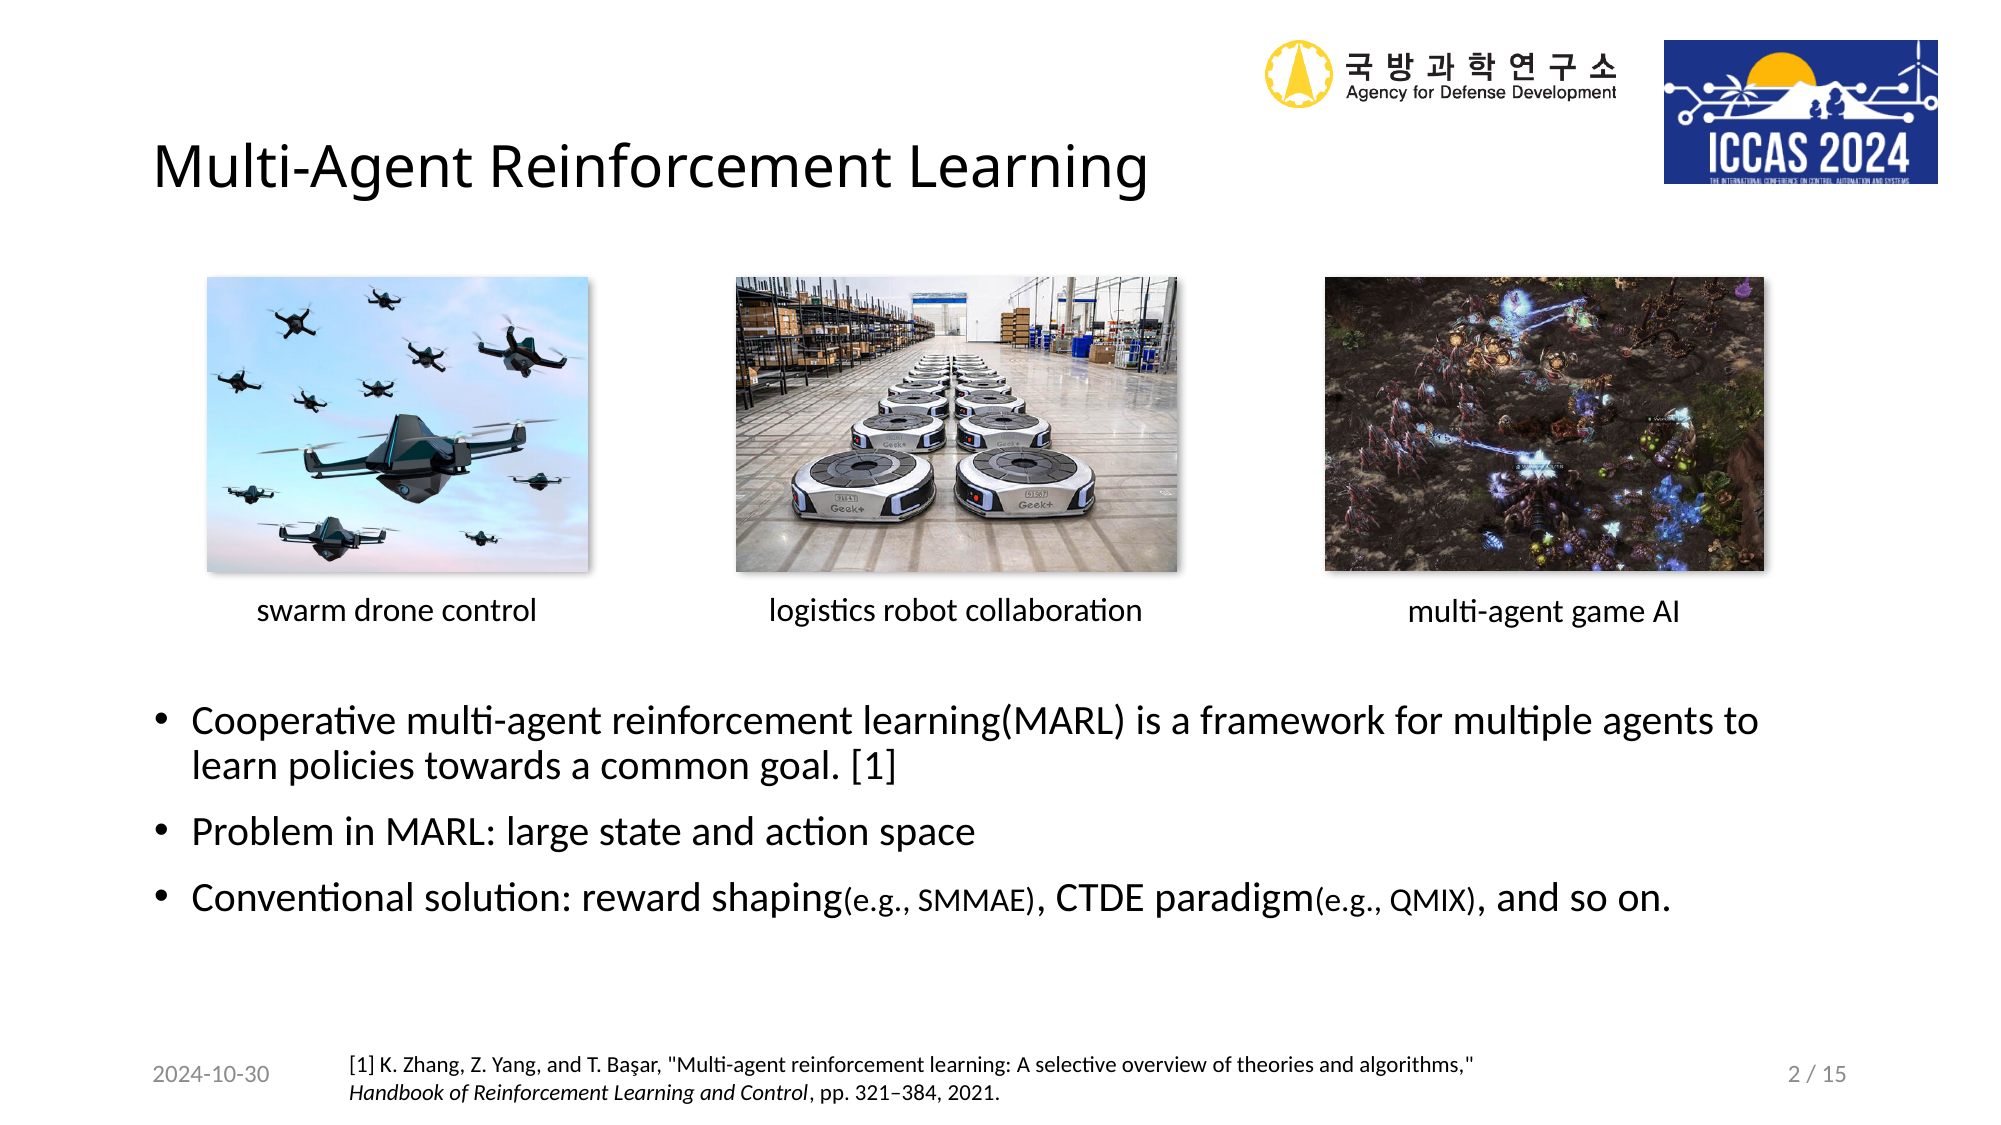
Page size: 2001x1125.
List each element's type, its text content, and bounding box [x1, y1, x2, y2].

text_box [1] K. Zhang, Z. Yang, and T. Başar, "Multi-agent reinforcement learning: A selective overview of theories and algorithms," Handbook of Reinforcement Learning and Control, pp. 321–384, 2021. [334, 1042, 1586, 1113]
picture [1664, 40, 1939, 185]
title Multi-Agent Reinforcement Learning [137, 59, 1863, 278]
picture [1325, 277, 1764, 571]
slide_number 2 / 15 [1586, 1042, 1863, 1103]
picture [1265, 40, 1616, 108]
picture [207, 277, 588, 572]
text_box multi-agent game AI [1392, 581, 1696, 637]
text_box swarm drone control [241, 580, 553, 636]
list Cooperative multi-agent reinforcement learning(MARL) is a framework for multiple agents to learn policies towards a common goal. [1] Problem in MARL: large state and action space Conventional solution: reward shaping(e.g., SMMAE), CTDE paradigm(e.g., QMIX), and so on. [139, 691, 1841, 1014]
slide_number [137, 1042, 334, 1103]
picture [736, 277, 1177, 572]
text_box logistics robot collaboration [754, 580, 1159, 636]
